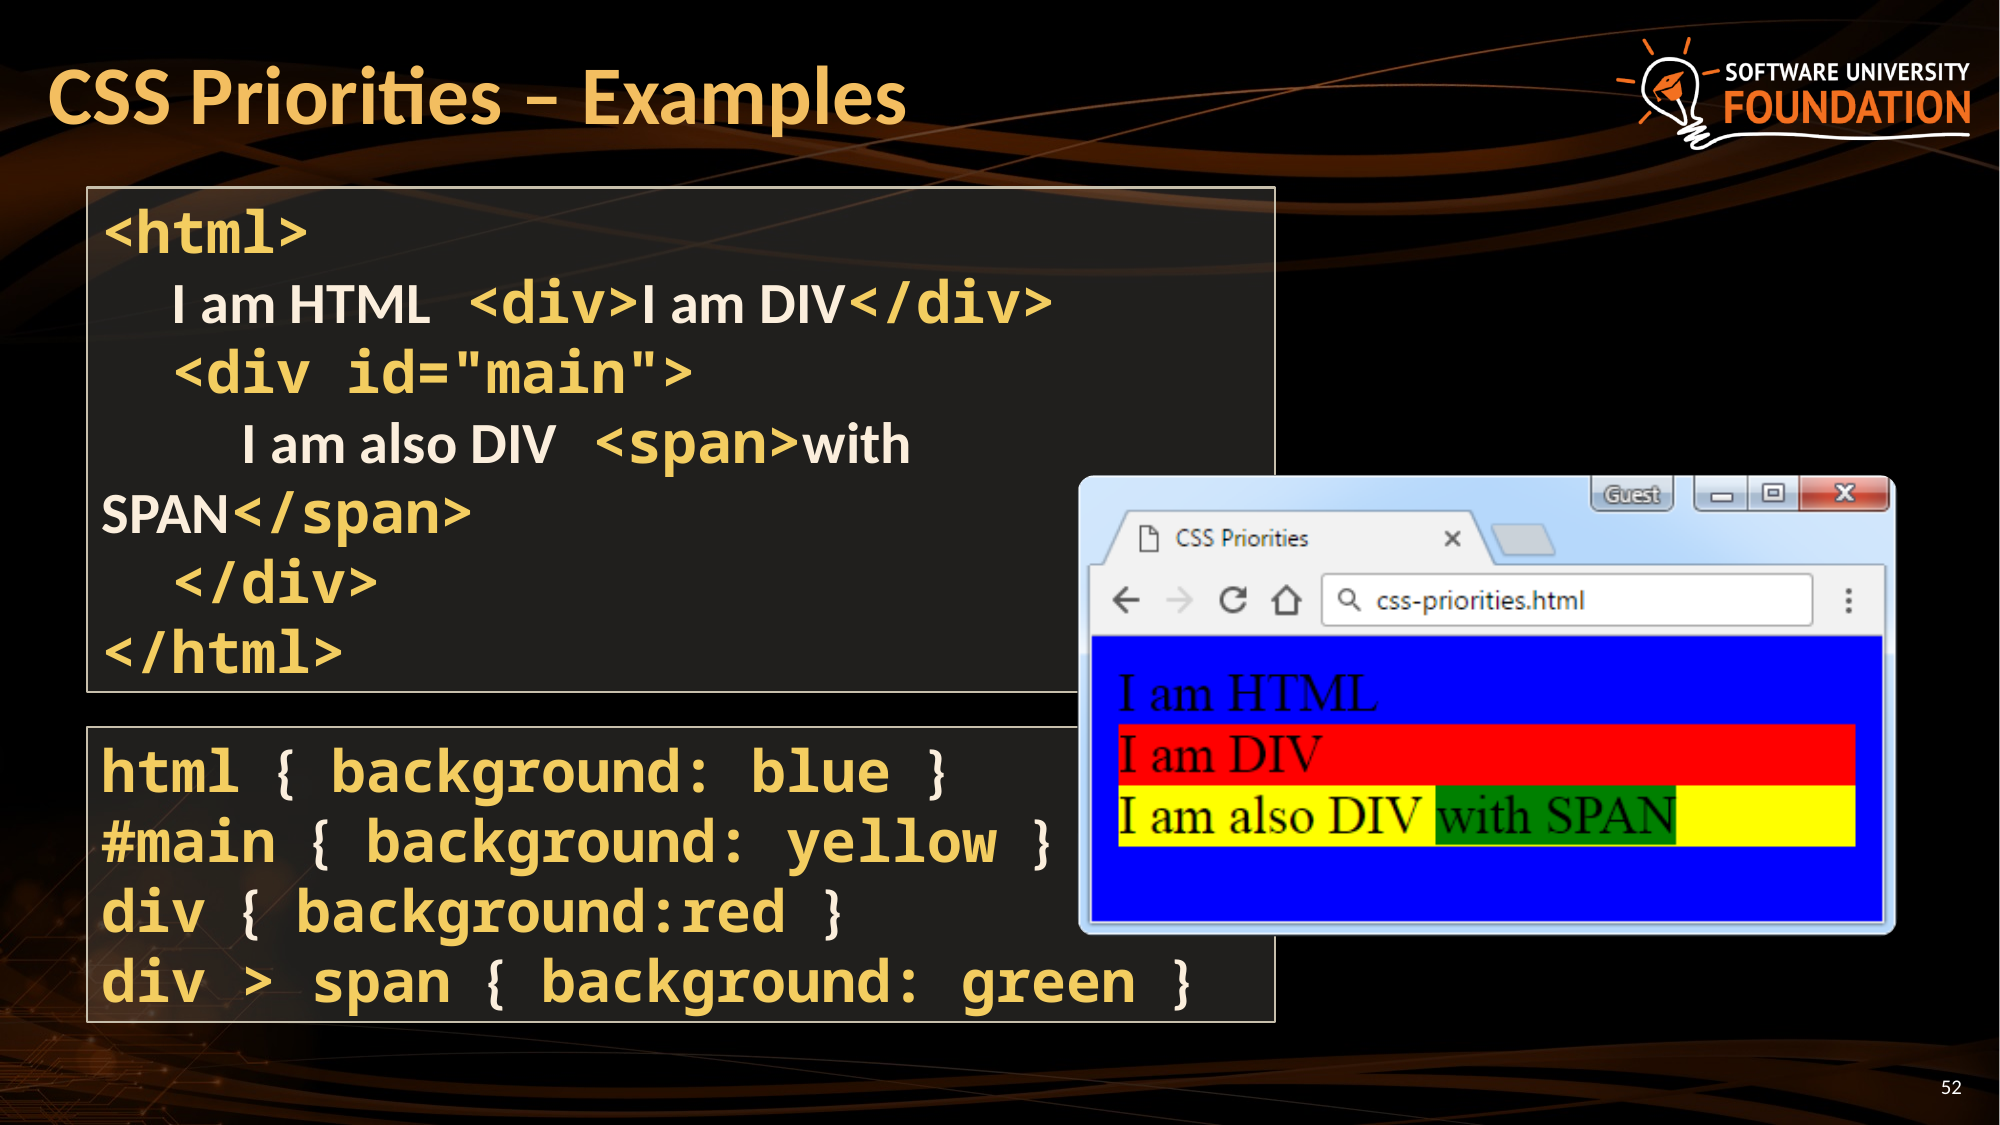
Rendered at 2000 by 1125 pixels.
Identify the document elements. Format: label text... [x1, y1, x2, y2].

text_box <html> I am HTML <div>I am DIV</div> <div id="main"> I am also DIV <span>with SPAN</span> </div> </html> [87, 187, 1275, 693]
slide_number 52 [1897, 1070, 1968, 1103]
title CSS Priorities – Examples [30, 6, 1602, 189]
picture [0, 0, 2000, 1125]
text_box html { background: blue } #main { background: yellow } div { background:red } div > span { background: green } [87, 727, 1275, 1022]
